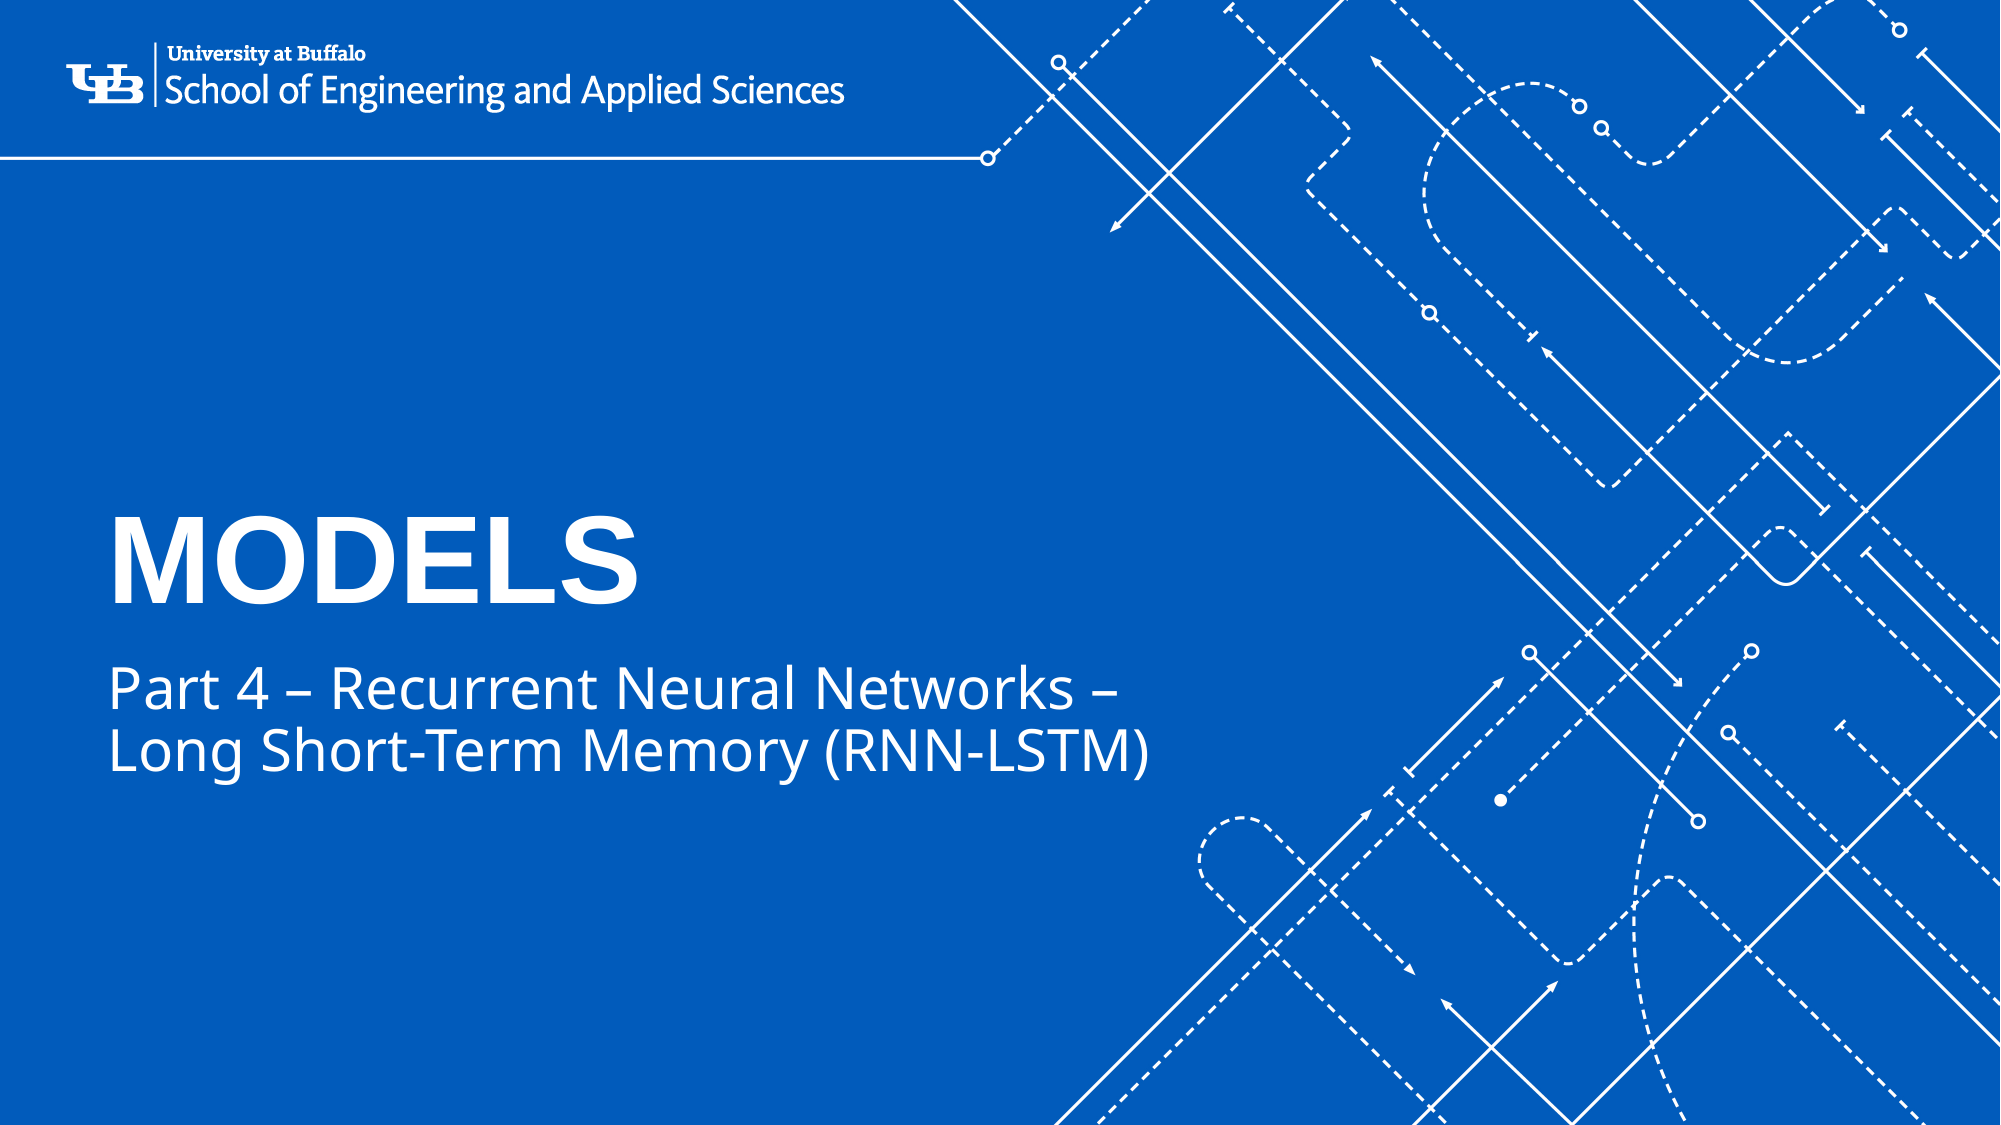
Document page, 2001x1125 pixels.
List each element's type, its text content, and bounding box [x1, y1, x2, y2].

title Models [108, 244, 1197, 637]
subtitle Part 4 – Recurrent Neural Networks – Long Short-Term Memory (RNN-LSTM) [108, 651, 1197, 1015]
picture [0, 0, 2000, 1125]
